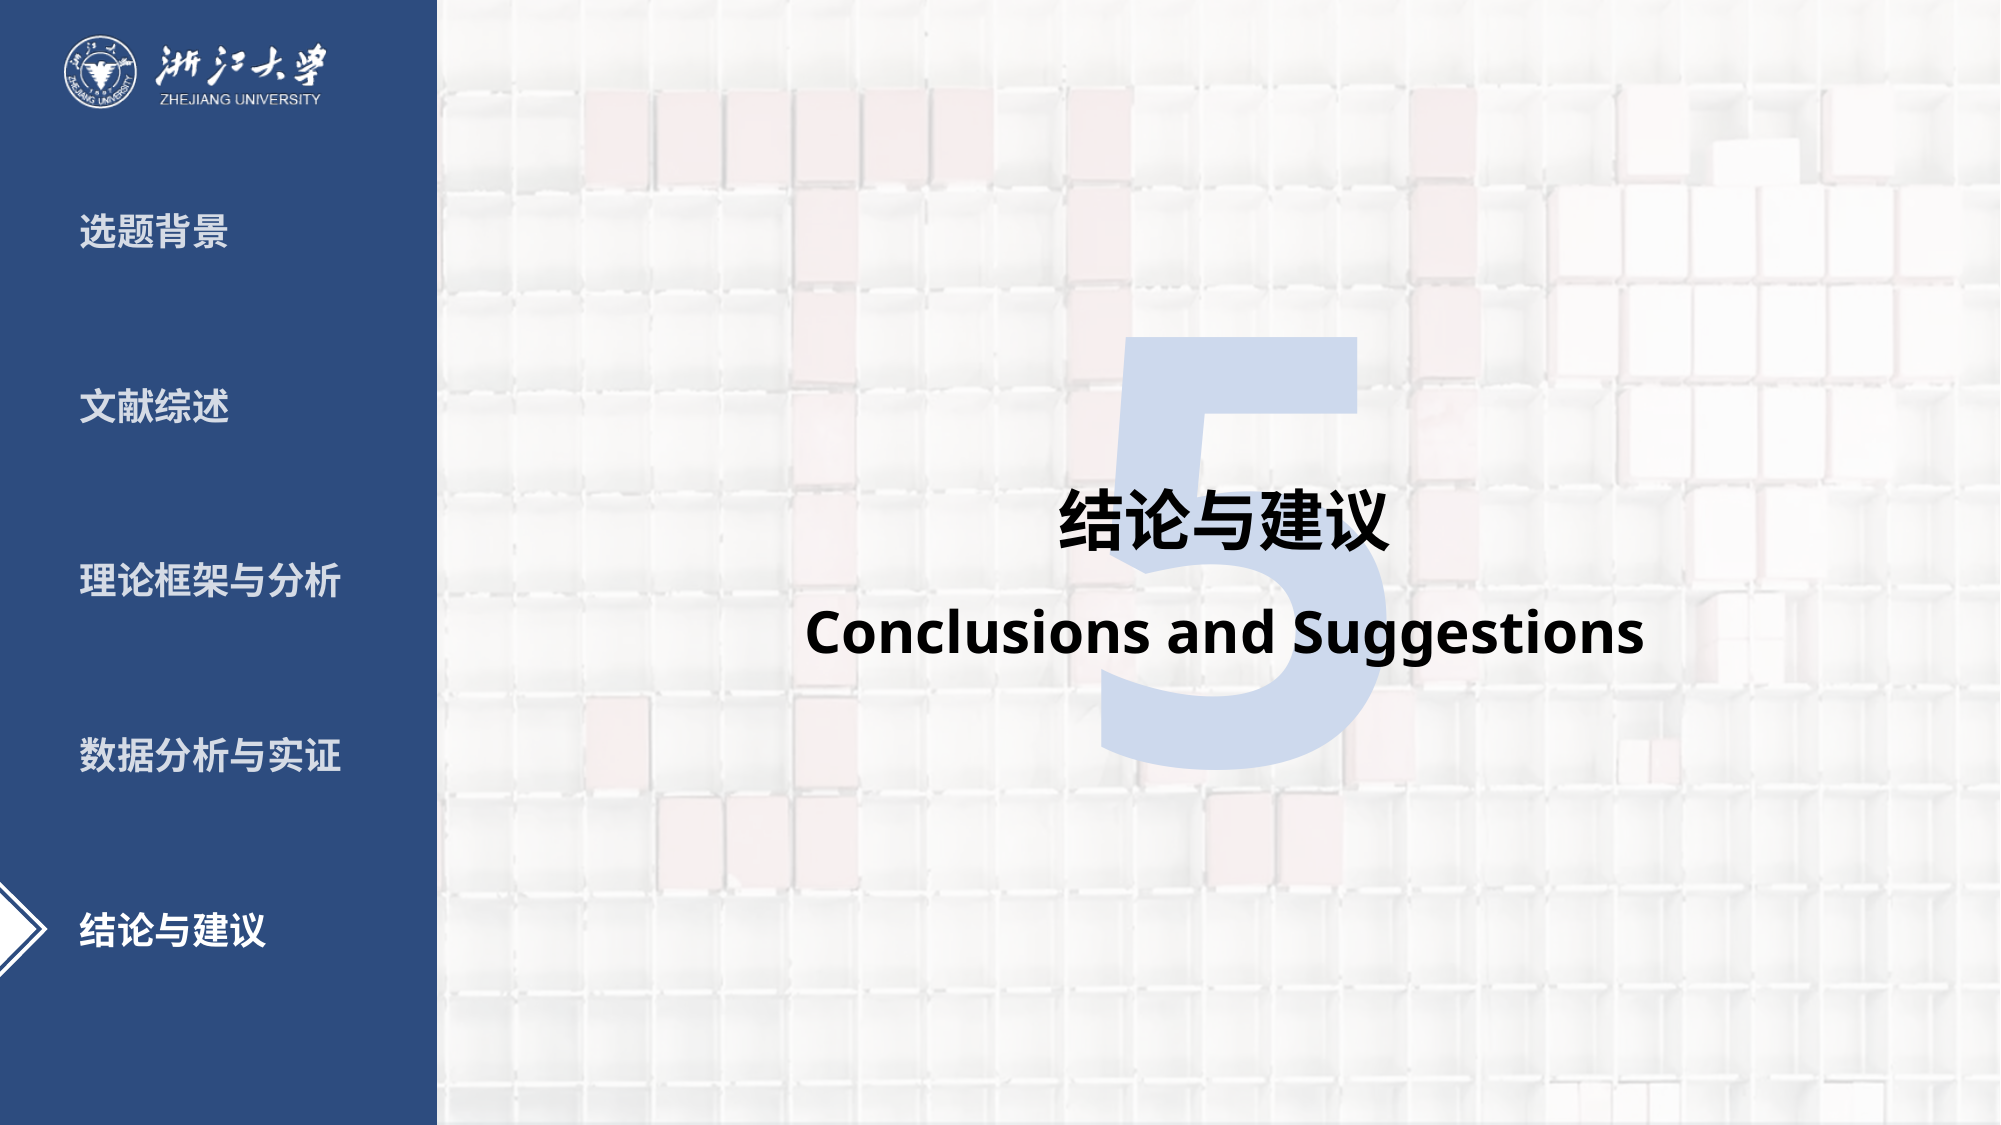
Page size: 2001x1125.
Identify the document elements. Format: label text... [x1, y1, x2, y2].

text_box 数据分析与实证 [64, 724, 362, 785]
text_box 选题背景 [64, 200, 362, 261]
text_box 结论与建议 [64, 899, 362, 959]
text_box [0, 896, 34, 964]
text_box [686, 159, 1763, 900]
picture [64, 33, 338, 113]
text_box [0, 0, 438, 1125]
text_box 文献综述 [64, 375, 362, 435]
text_box 理论框架与分析 [64, 549, 362, 610]
